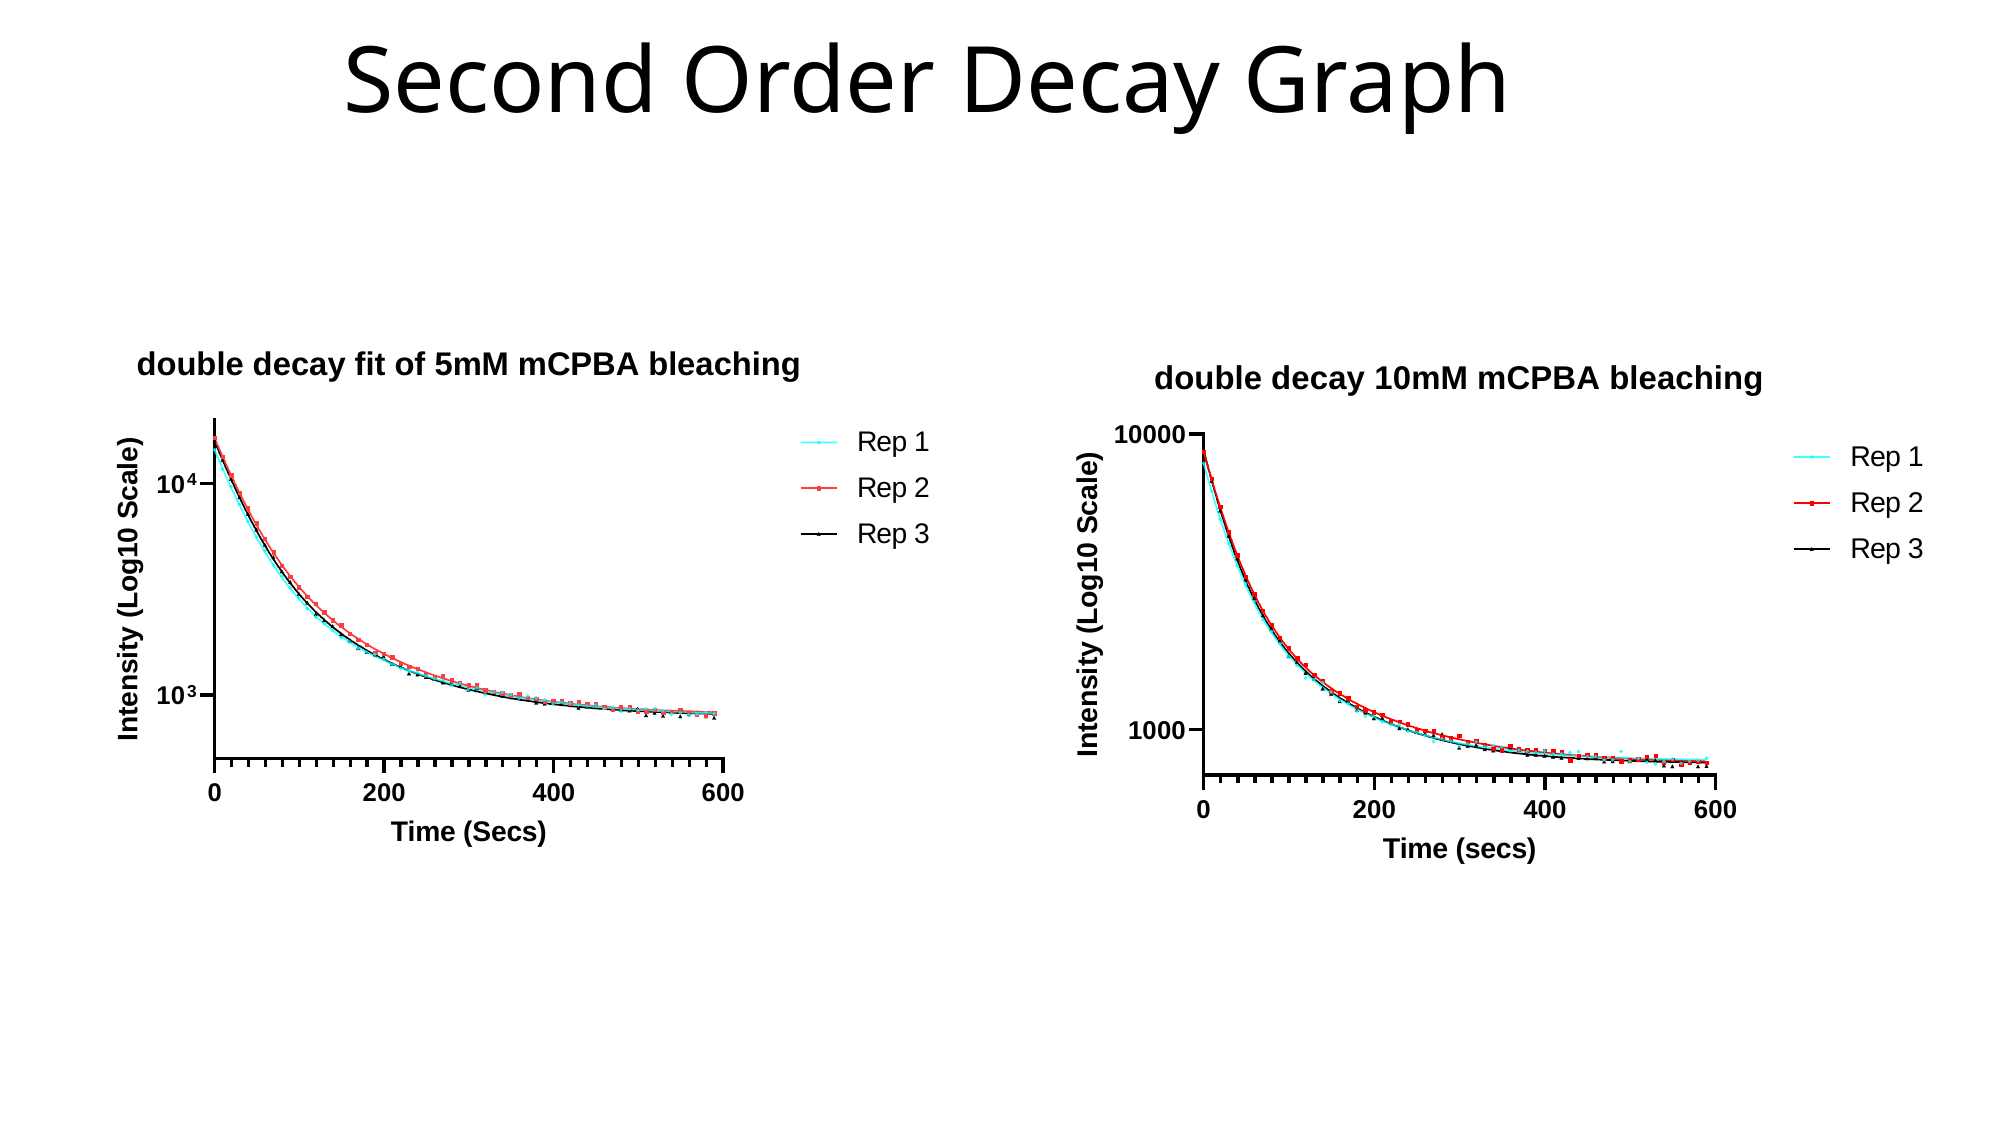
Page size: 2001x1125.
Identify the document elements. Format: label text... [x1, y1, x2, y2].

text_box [86, 321, 955, 873]
title Second Order Decay Graph [65, 24, 1791, 142]
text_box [1045, 334, 1949, 923]
